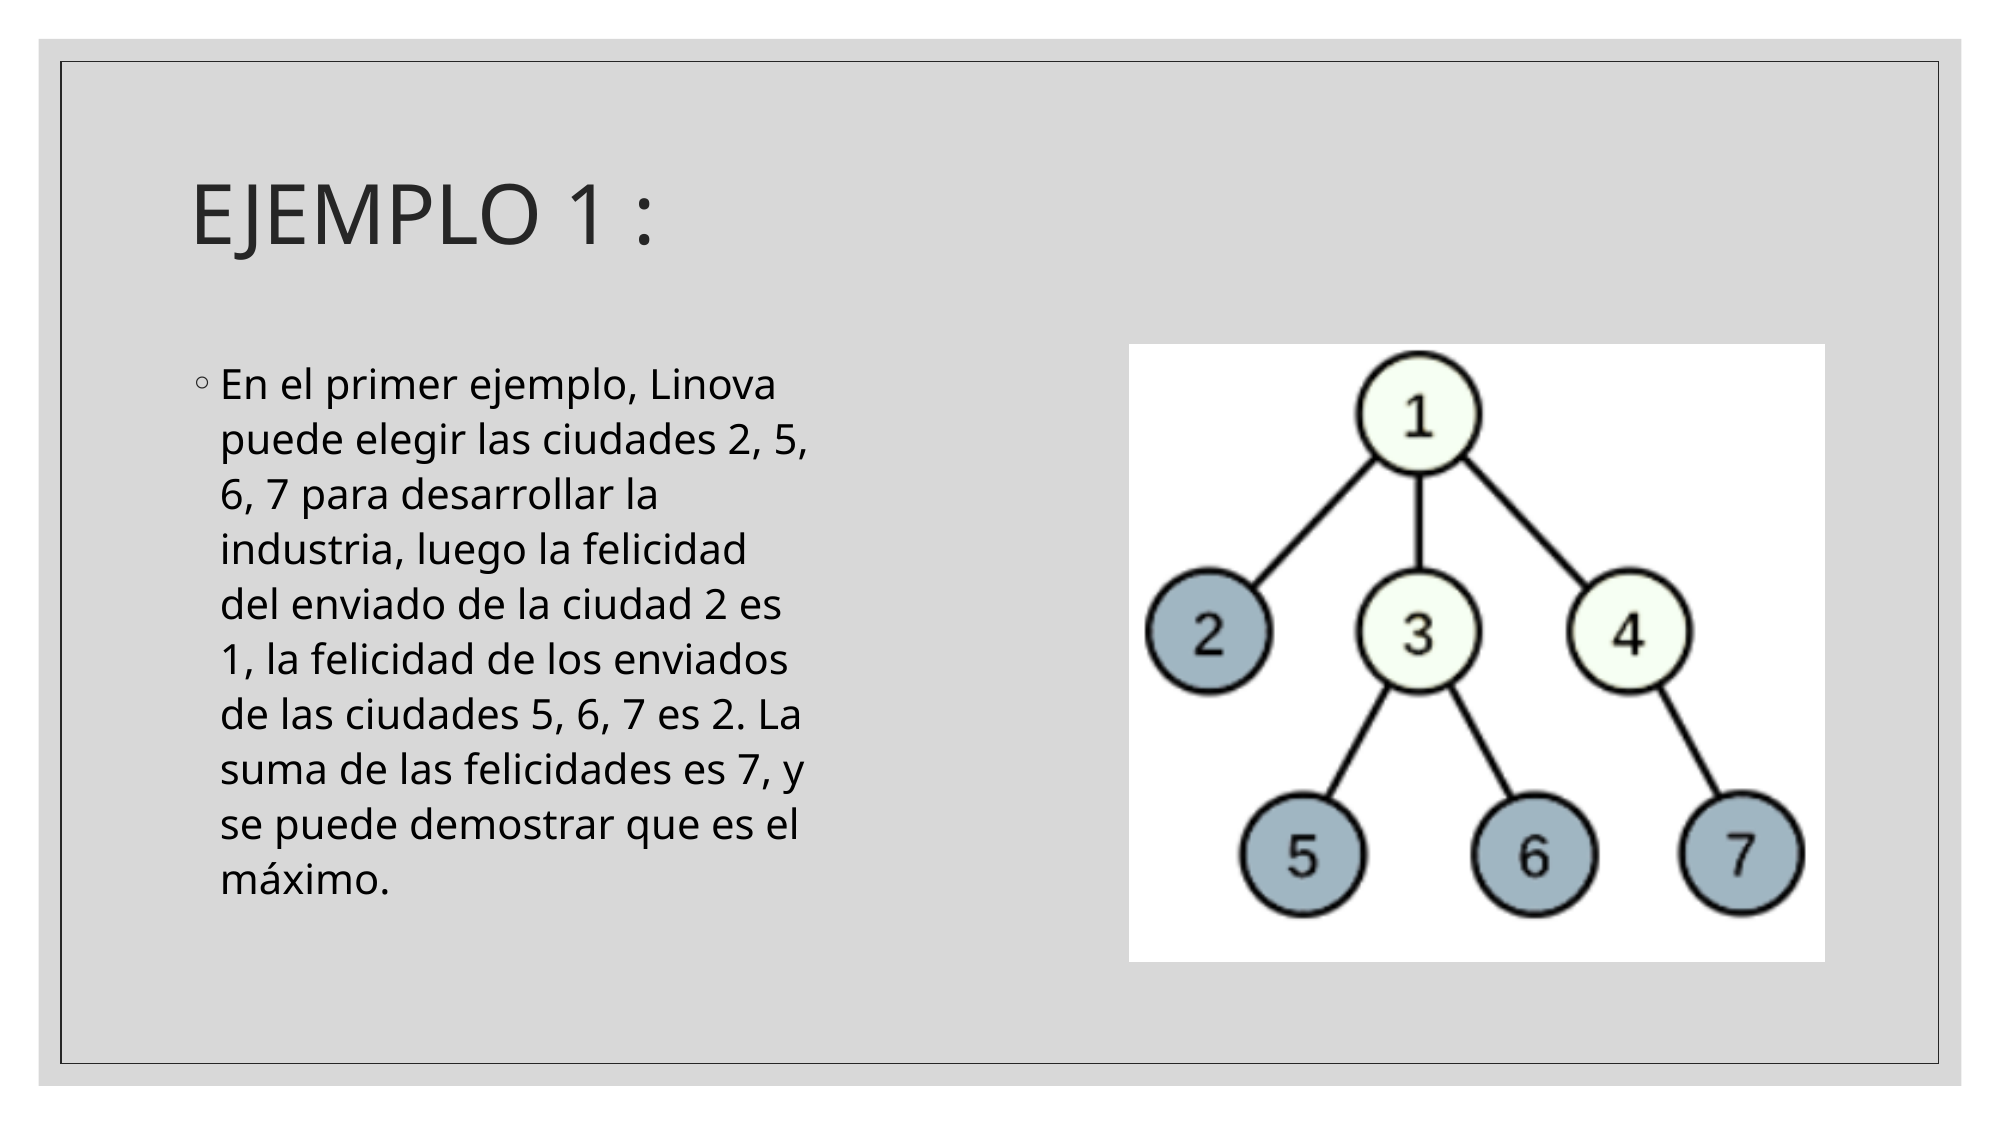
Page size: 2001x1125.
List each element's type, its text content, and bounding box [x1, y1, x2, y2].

list En el primer ejemplo, Linova puede elegir las ciudades 2, 5, 6, 7 para desarrollar la industria, luego la felicidad del enviado de la ciudad 2 es 1, la felicidad de los enviados de las ciudades 5, 6, 7 es 2. La suma de las felicidades es 7, y se puede demostrar que es el máximo. [174, 345, 833, 977]
title EJEMPLO 1 : [174, 105, 1825, 331]
picture [1129, 344, 1825, 962]
